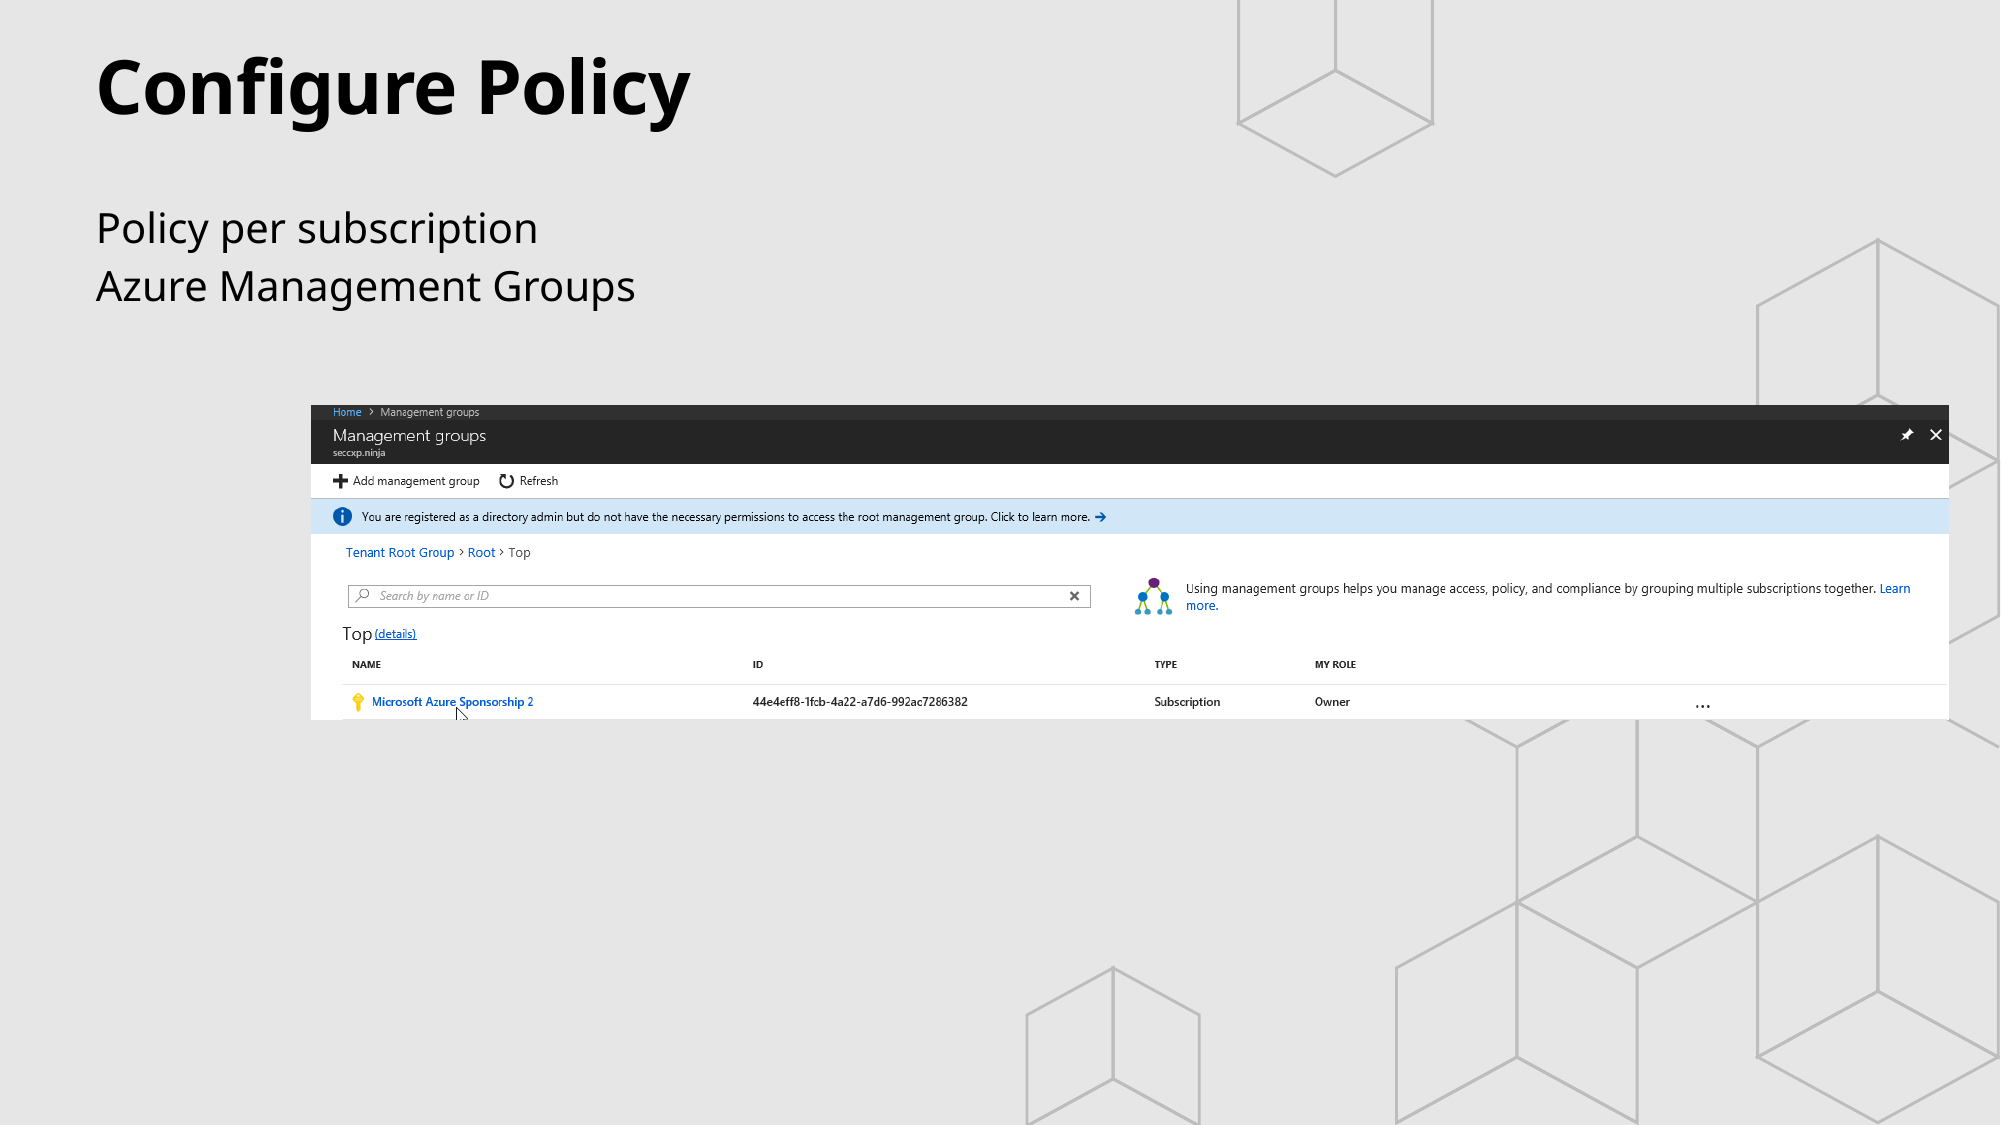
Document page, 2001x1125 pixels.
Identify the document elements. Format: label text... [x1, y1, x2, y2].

picture [311, 405, 1949, 720]
list Policy per subscription Azure Management Groups [95, 201, 715, 313]
title Configure Policy [95, 39, 715, 130]
